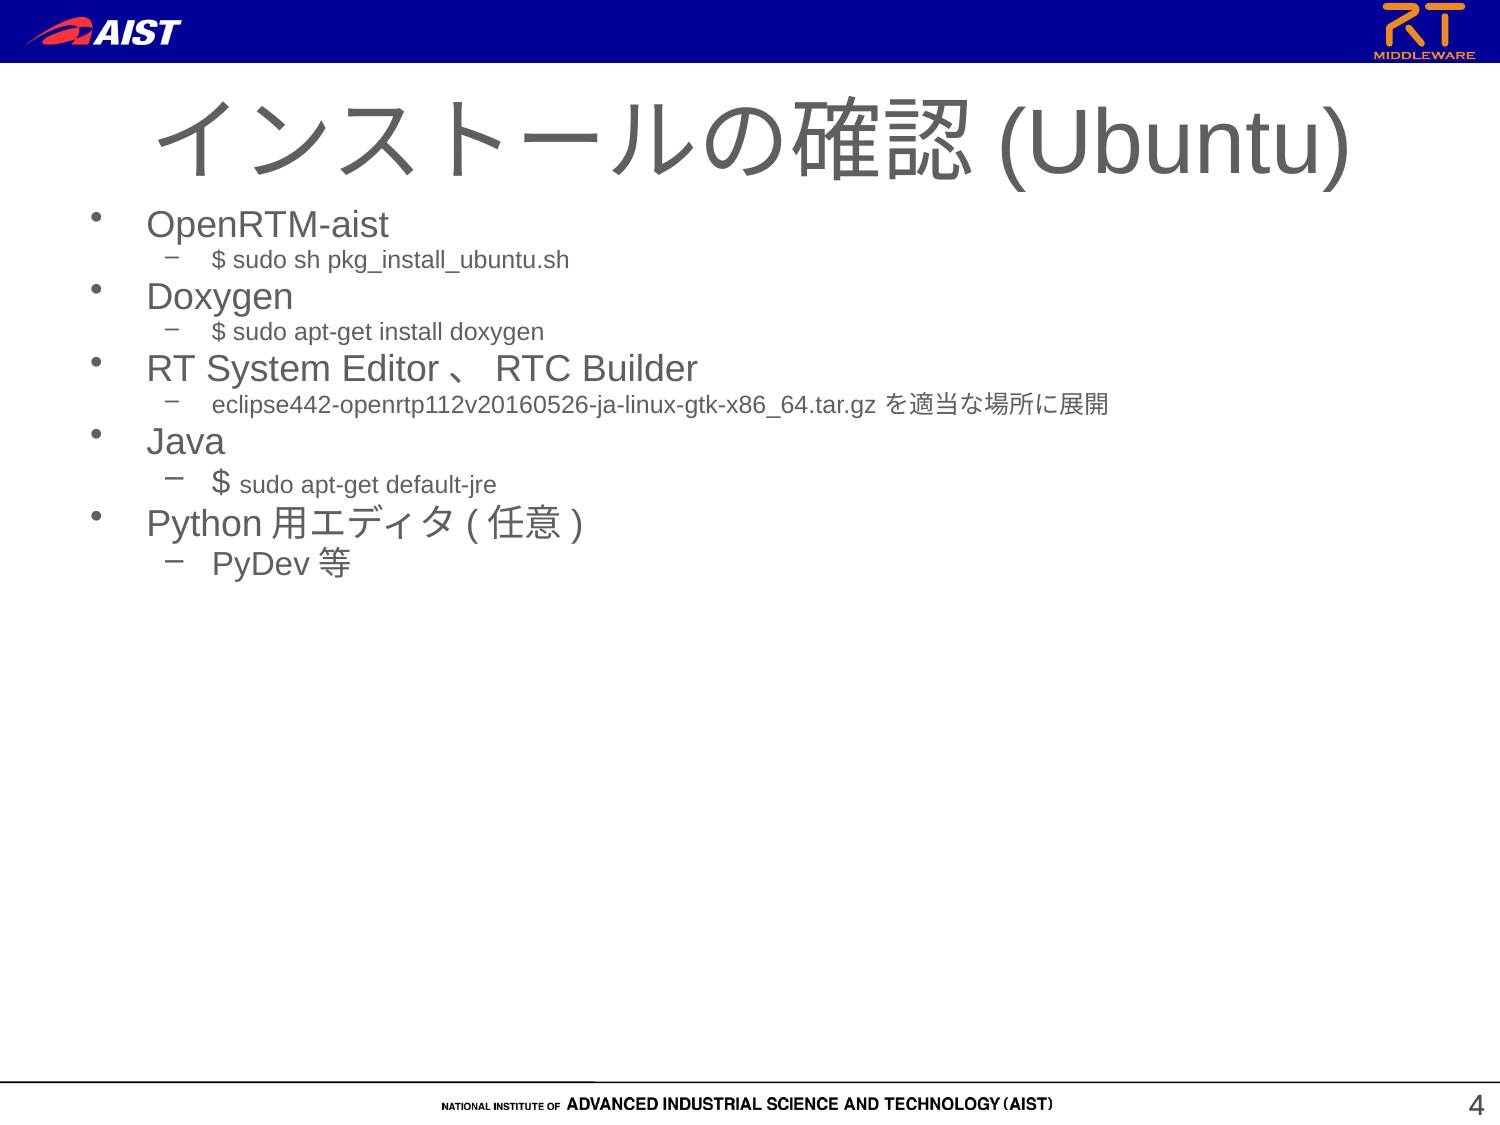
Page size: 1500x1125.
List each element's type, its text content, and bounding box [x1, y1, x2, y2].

list OpenRTM-aist $ sudo sh pkg_install_ubuntu.sh Doxygen $ sudo apt-get install doxygen RT System Editor、RTC Builder eclipse442-openrtp112v20160526-ja-linux-gtk-x86_64.tar.gzを適当な場所に展開 Java $ sudo apt-get default-jre Python用エディタ(任意) PyDev等 [75, 208, 1374, 1079]
title インストールの確認(Ubuntu) [29, 66, 1474, 208]
text_box 4 [1149, 1078, 1500, 1125]
picture [0, 0, 1500, 63]
picture [442, 1097, 1052, 1110]
